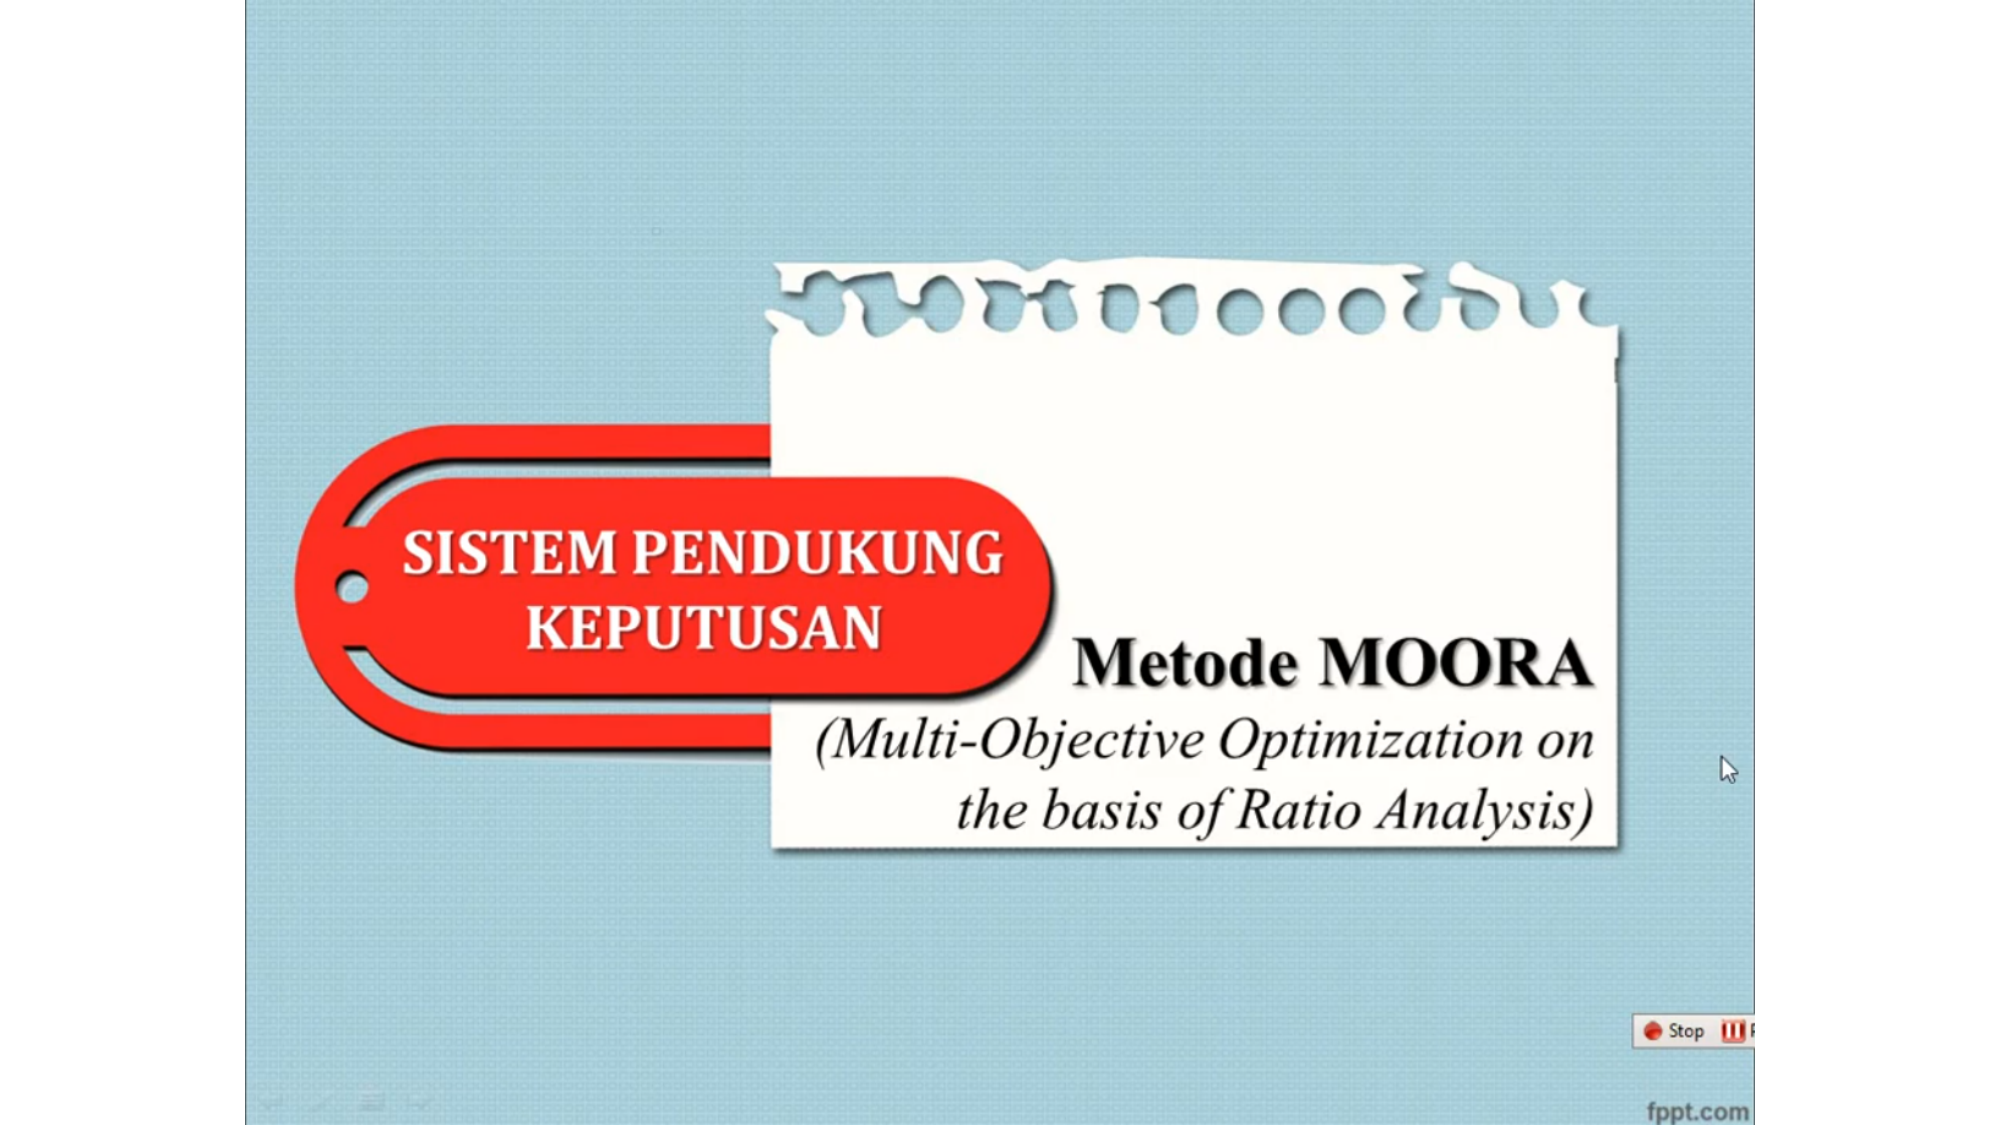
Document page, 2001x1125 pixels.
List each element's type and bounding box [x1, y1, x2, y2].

picture [244, 0, 1755, 1125]
